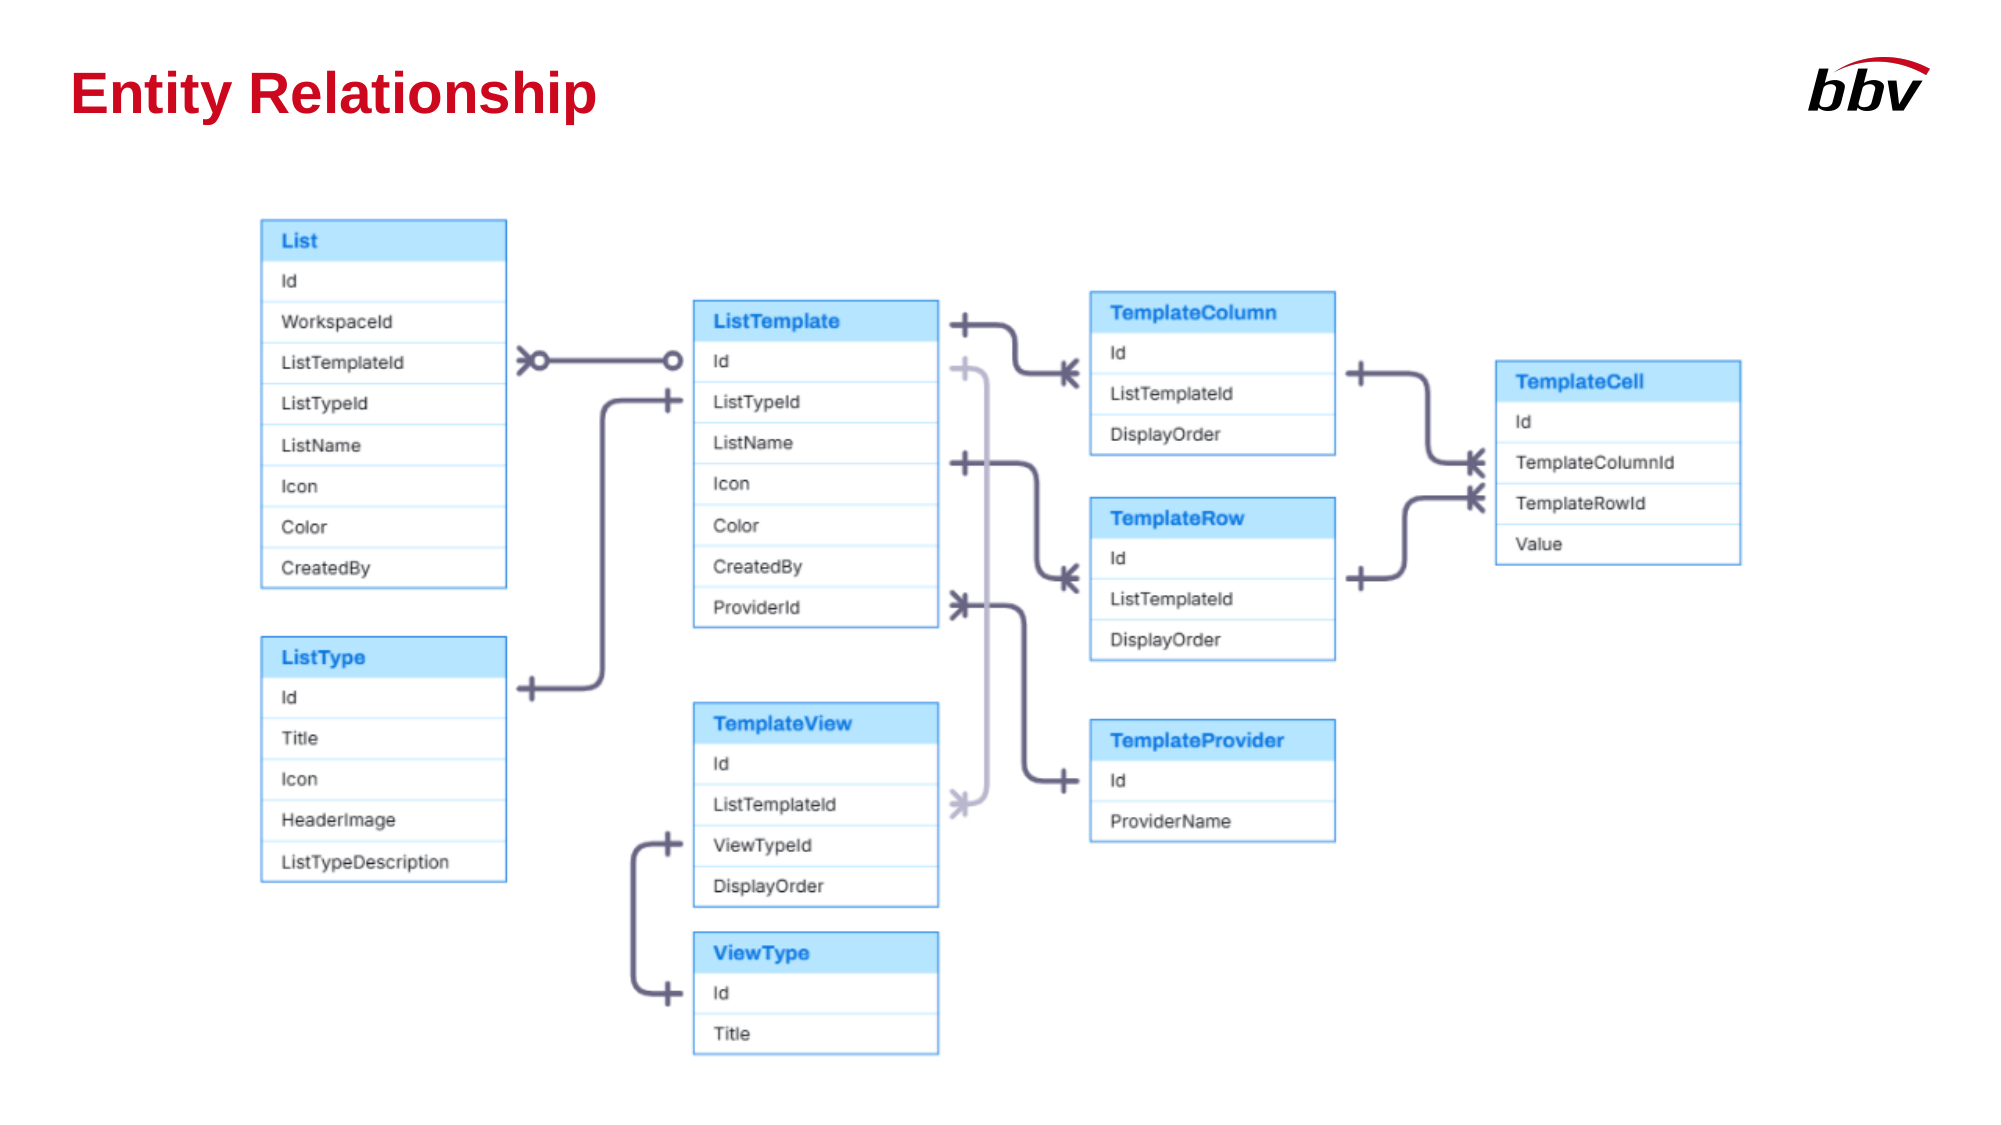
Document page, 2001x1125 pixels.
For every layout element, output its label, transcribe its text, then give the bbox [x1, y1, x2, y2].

title Entity Relationship [70, 0, 1666, 181]
picture [1808, 57, 1930, 111]
picture [240, 179, 1760, 1078]
